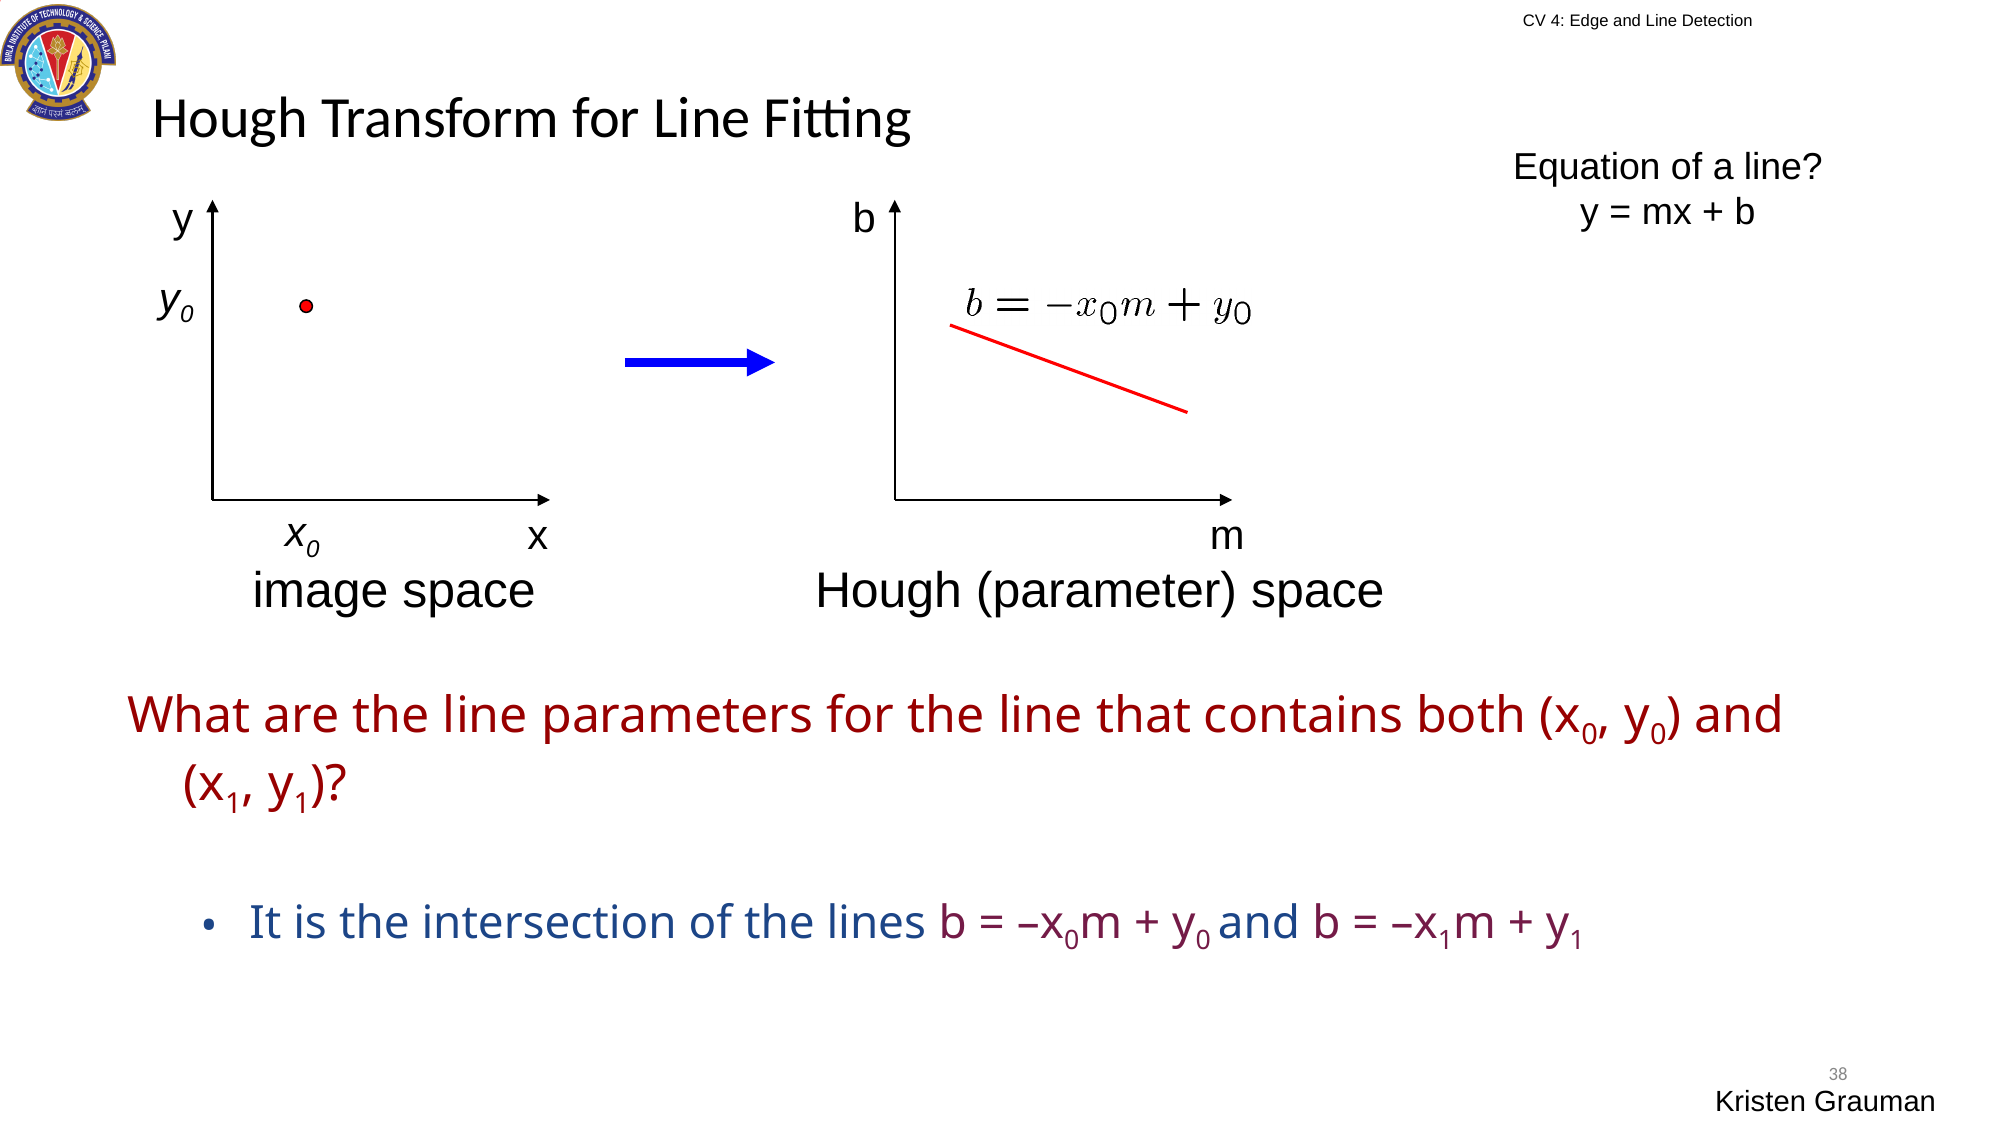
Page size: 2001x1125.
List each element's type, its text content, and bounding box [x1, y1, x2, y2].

text_box What are the line parameters for the line that contains both (x0, y0) and (x1, y1)? It is the intersection of the lines b = –x0m + y0 and b = –x1m + y1 [112, 674, 1844, 988]
text_box Equation of a line? y = mx + b [1461, 134, 1875, 240]
text_box [299, 299, 313, 313]
text_box x [512, 500, 564, 565]
text_box b [837, 182, 891, 248]
slide_number 38 [1412, 1042, 1863, 1103]
text_box y0 [143, 263, 208, 335]
text_box image space [237, 549, 552, 625]
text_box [949, 324, 1188, 413]
picture [967, 287, 1252, 326]
text_box y [157, 182, 209, 248]
text_box m [1194, 500, 1260, 549]
text_box x0 [270, 509, 337, 570]
text_box Hough (parameter) space [799, 549, 1407, 625]
title Hough Transform for Line Fitting [137, 34, 1811, 203]
picture [0, 4, 116, 121]
text_box Kristen Grauman [1699, 1074, 2000, 1125]
